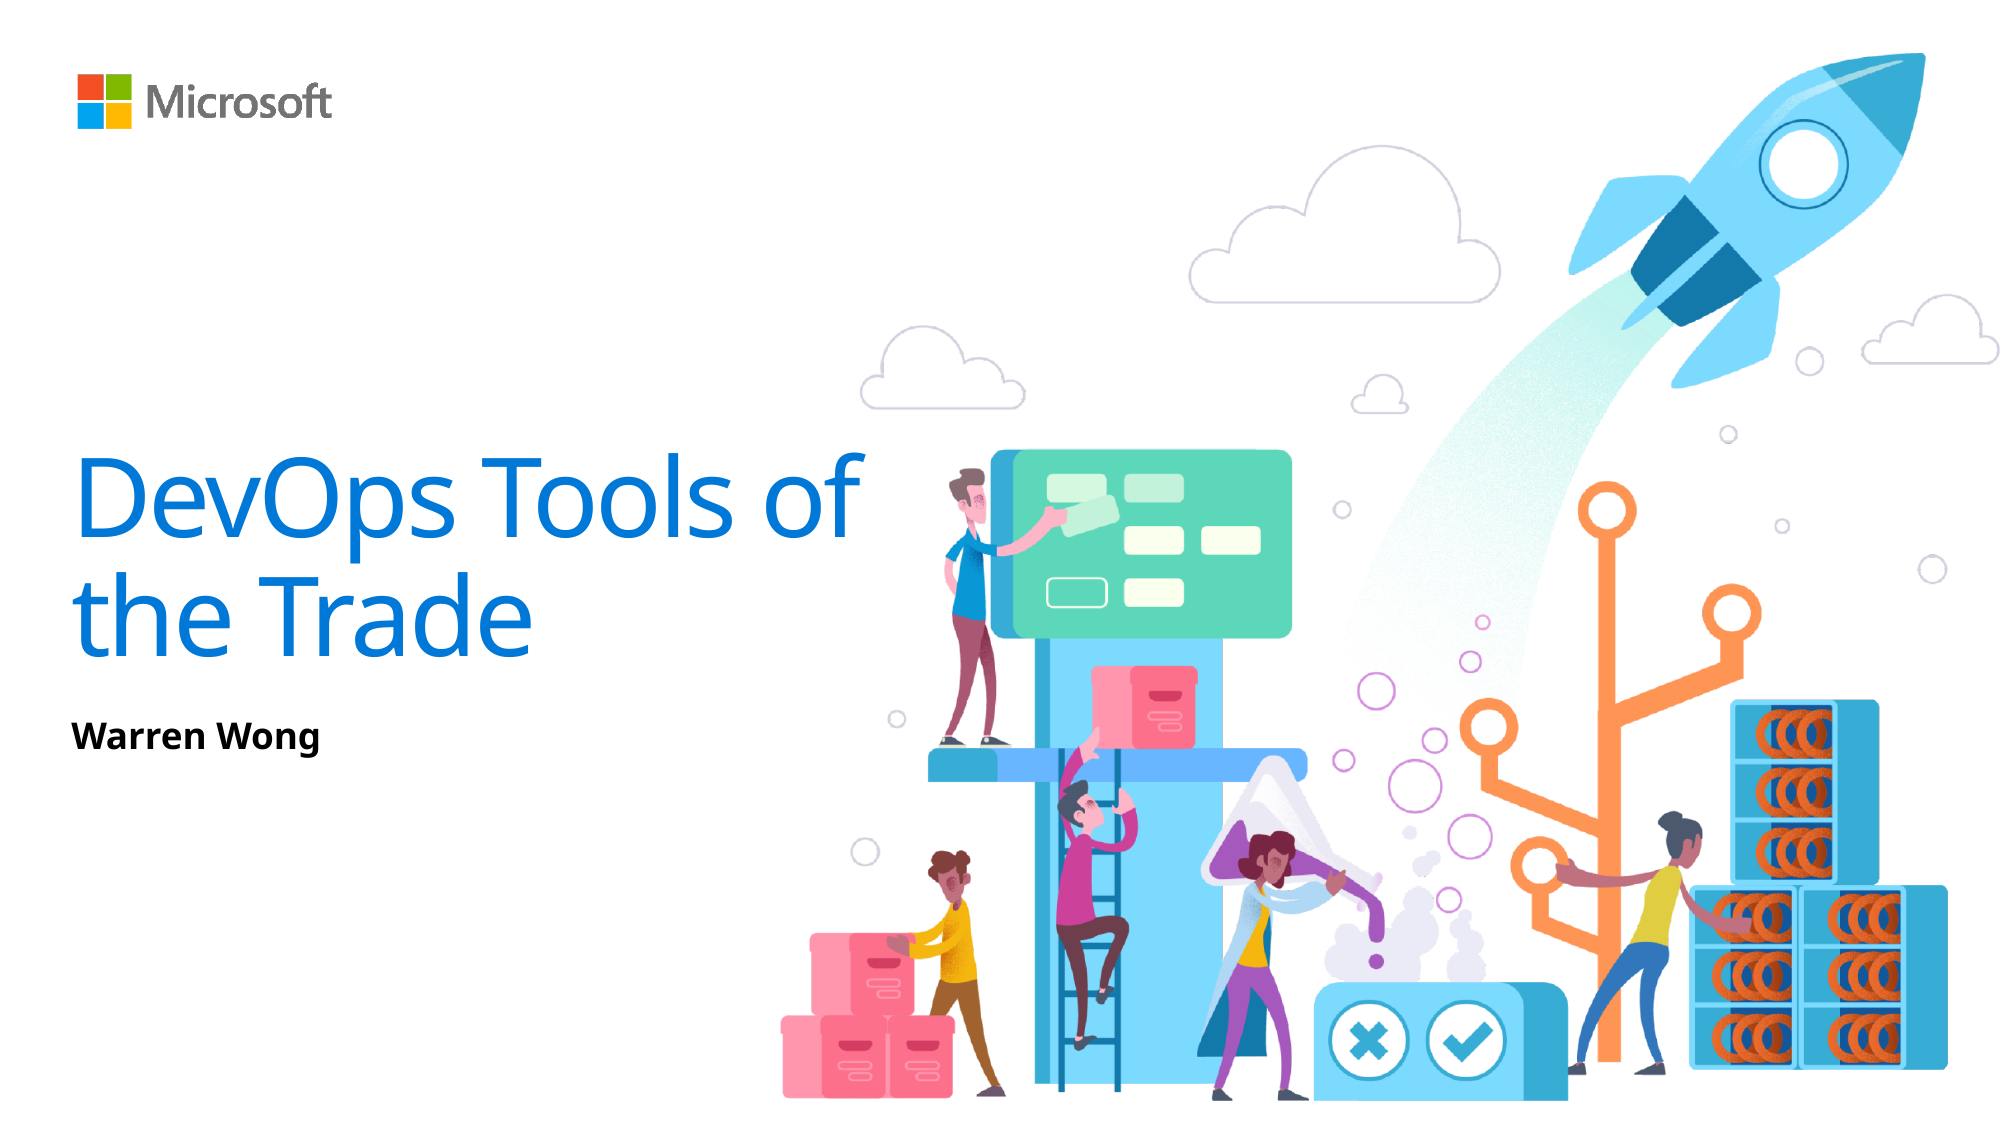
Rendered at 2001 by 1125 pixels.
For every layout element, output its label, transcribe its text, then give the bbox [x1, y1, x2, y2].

picture [42, 41, 366, 161]
list Warren Wong [71, 712, 780, 868]
title DevOps Tools of the Trade [71, 416, 780, 711]
picture [780, 53, 2000, 1102]
